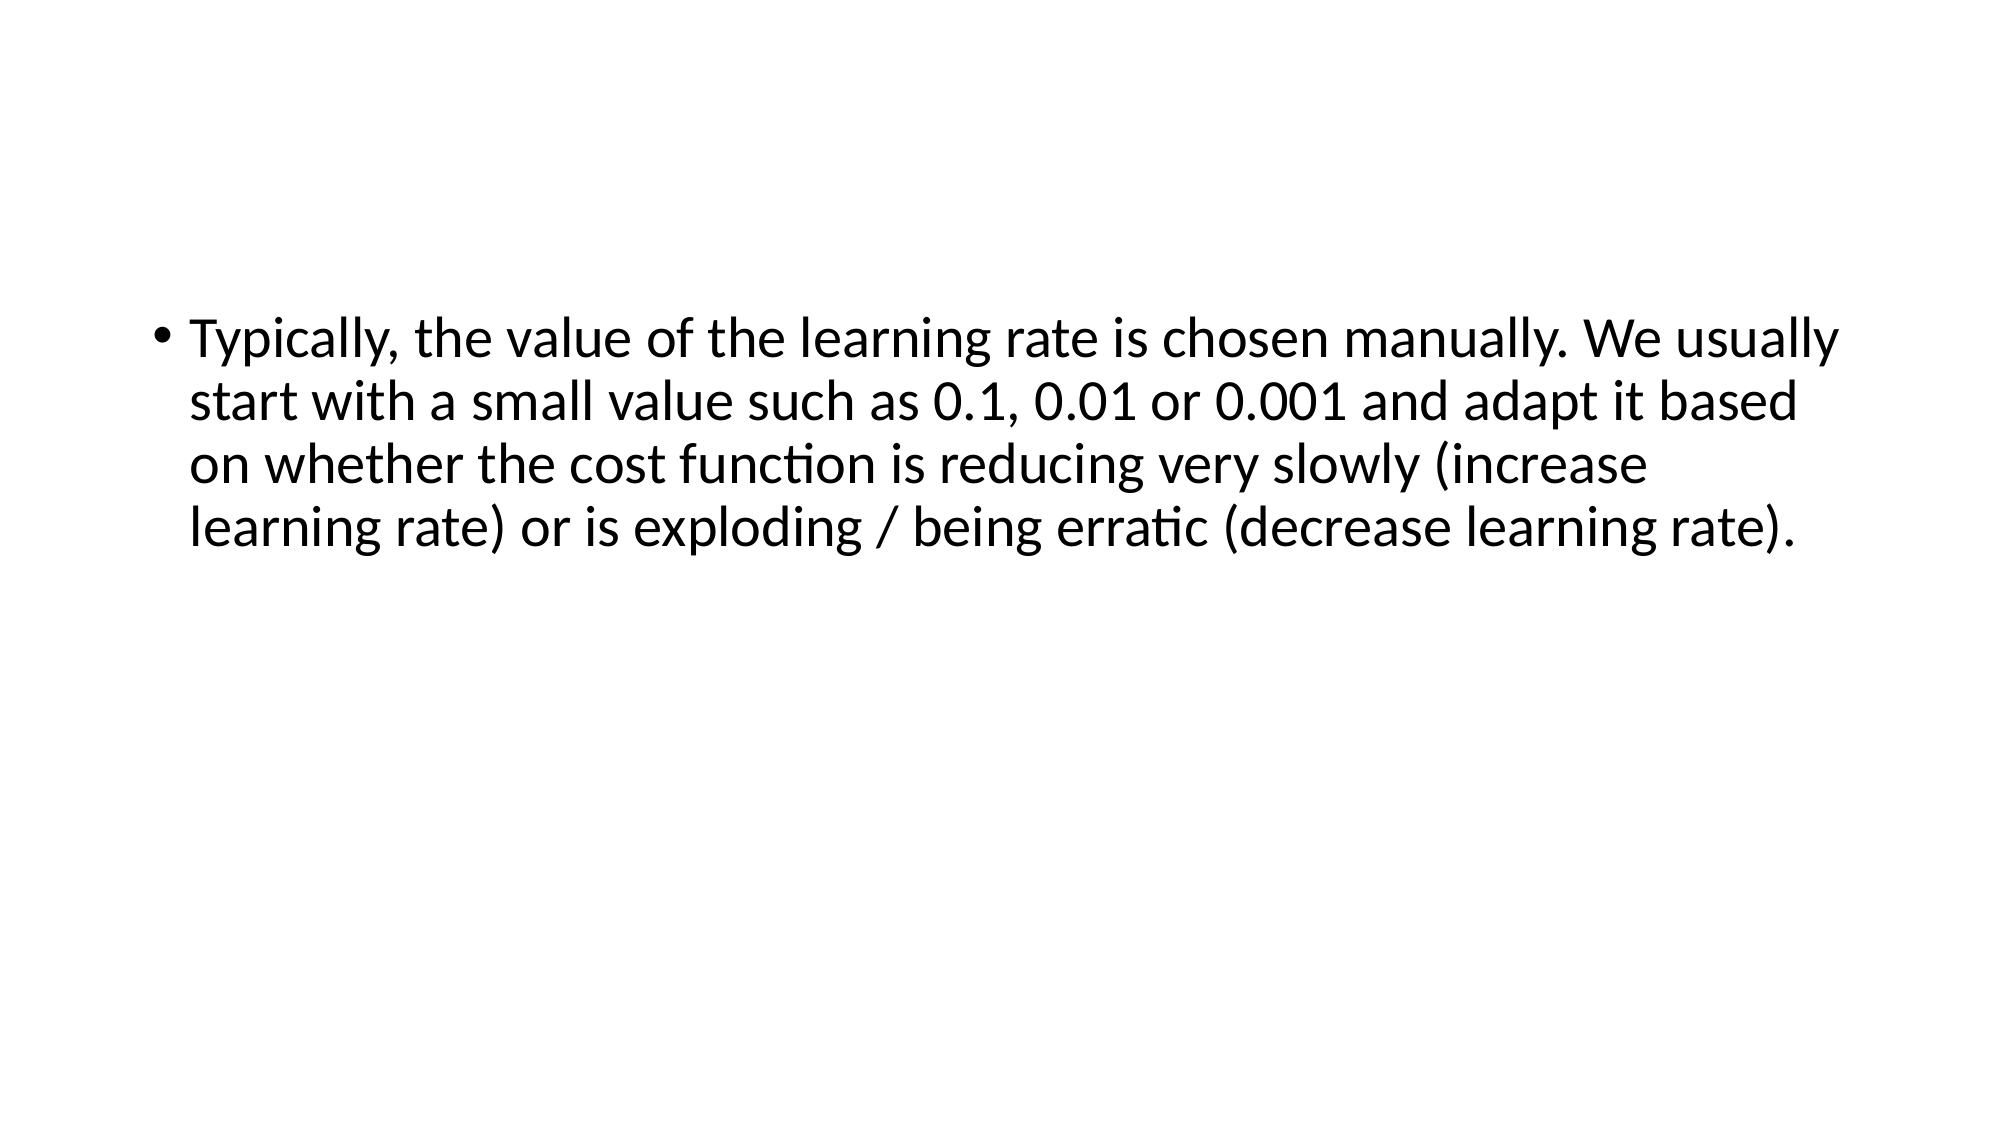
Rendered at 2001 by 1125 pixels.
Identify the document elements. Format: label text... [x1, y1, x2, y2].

list Typically, the value of the learning rate is chosen manually. We usually start with a small value such as 0.1, 0.01 or 0.001 and adapt it based on whether the cost function is reducing very slowly (increase learning rate) or is exploding / being erratic (decrease learning rate). [137, 299, 1863, 1014]
